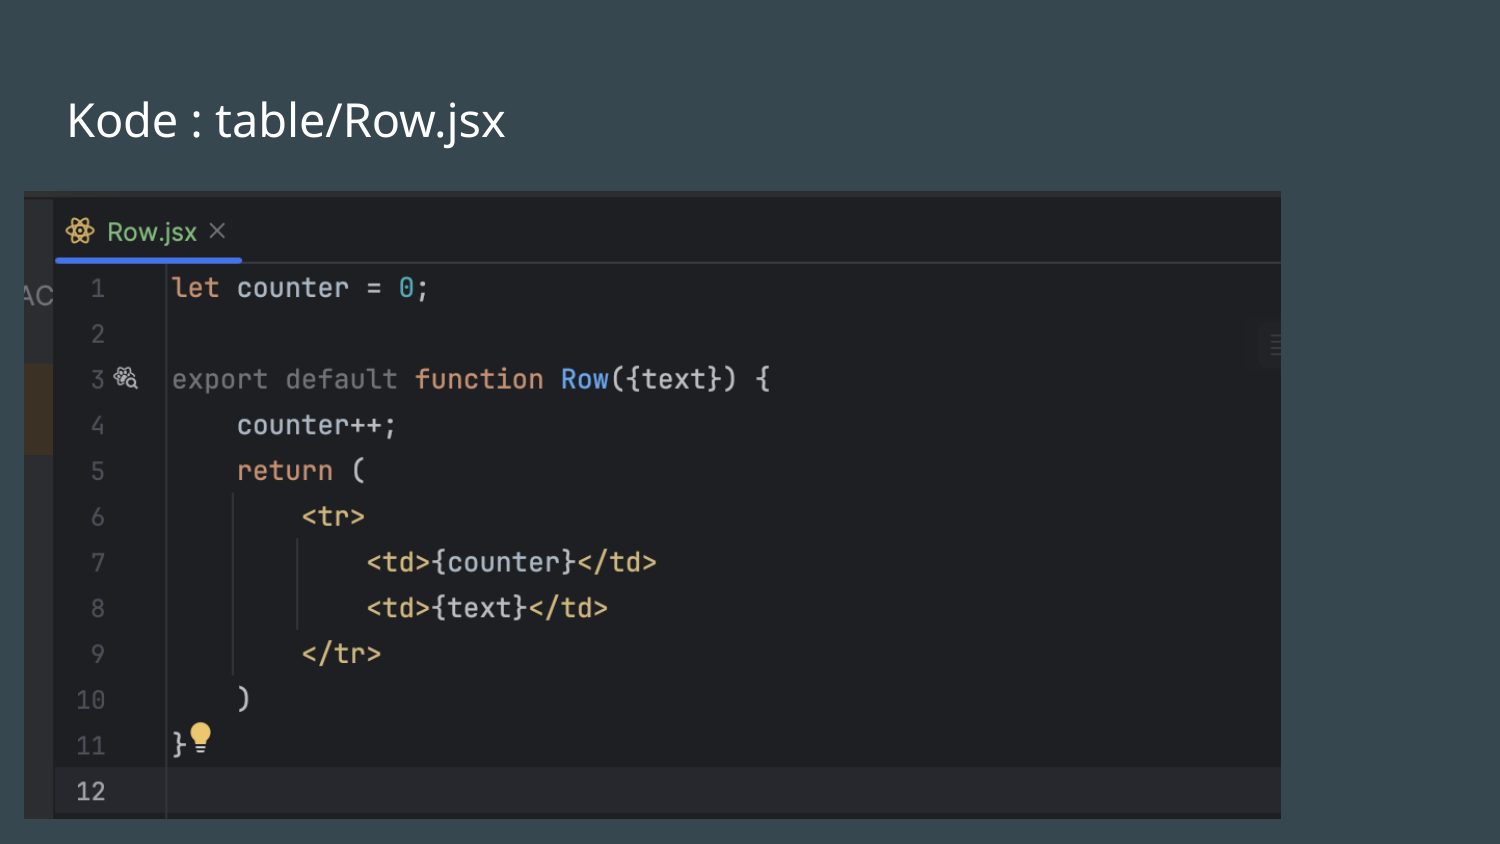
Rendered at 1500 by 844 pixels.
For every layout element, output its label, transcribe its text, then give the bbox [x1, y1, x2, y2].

title Kode : table/Row.jsx [51, 72, 1449, 167]
picture [24, 191, 1281, 819]
